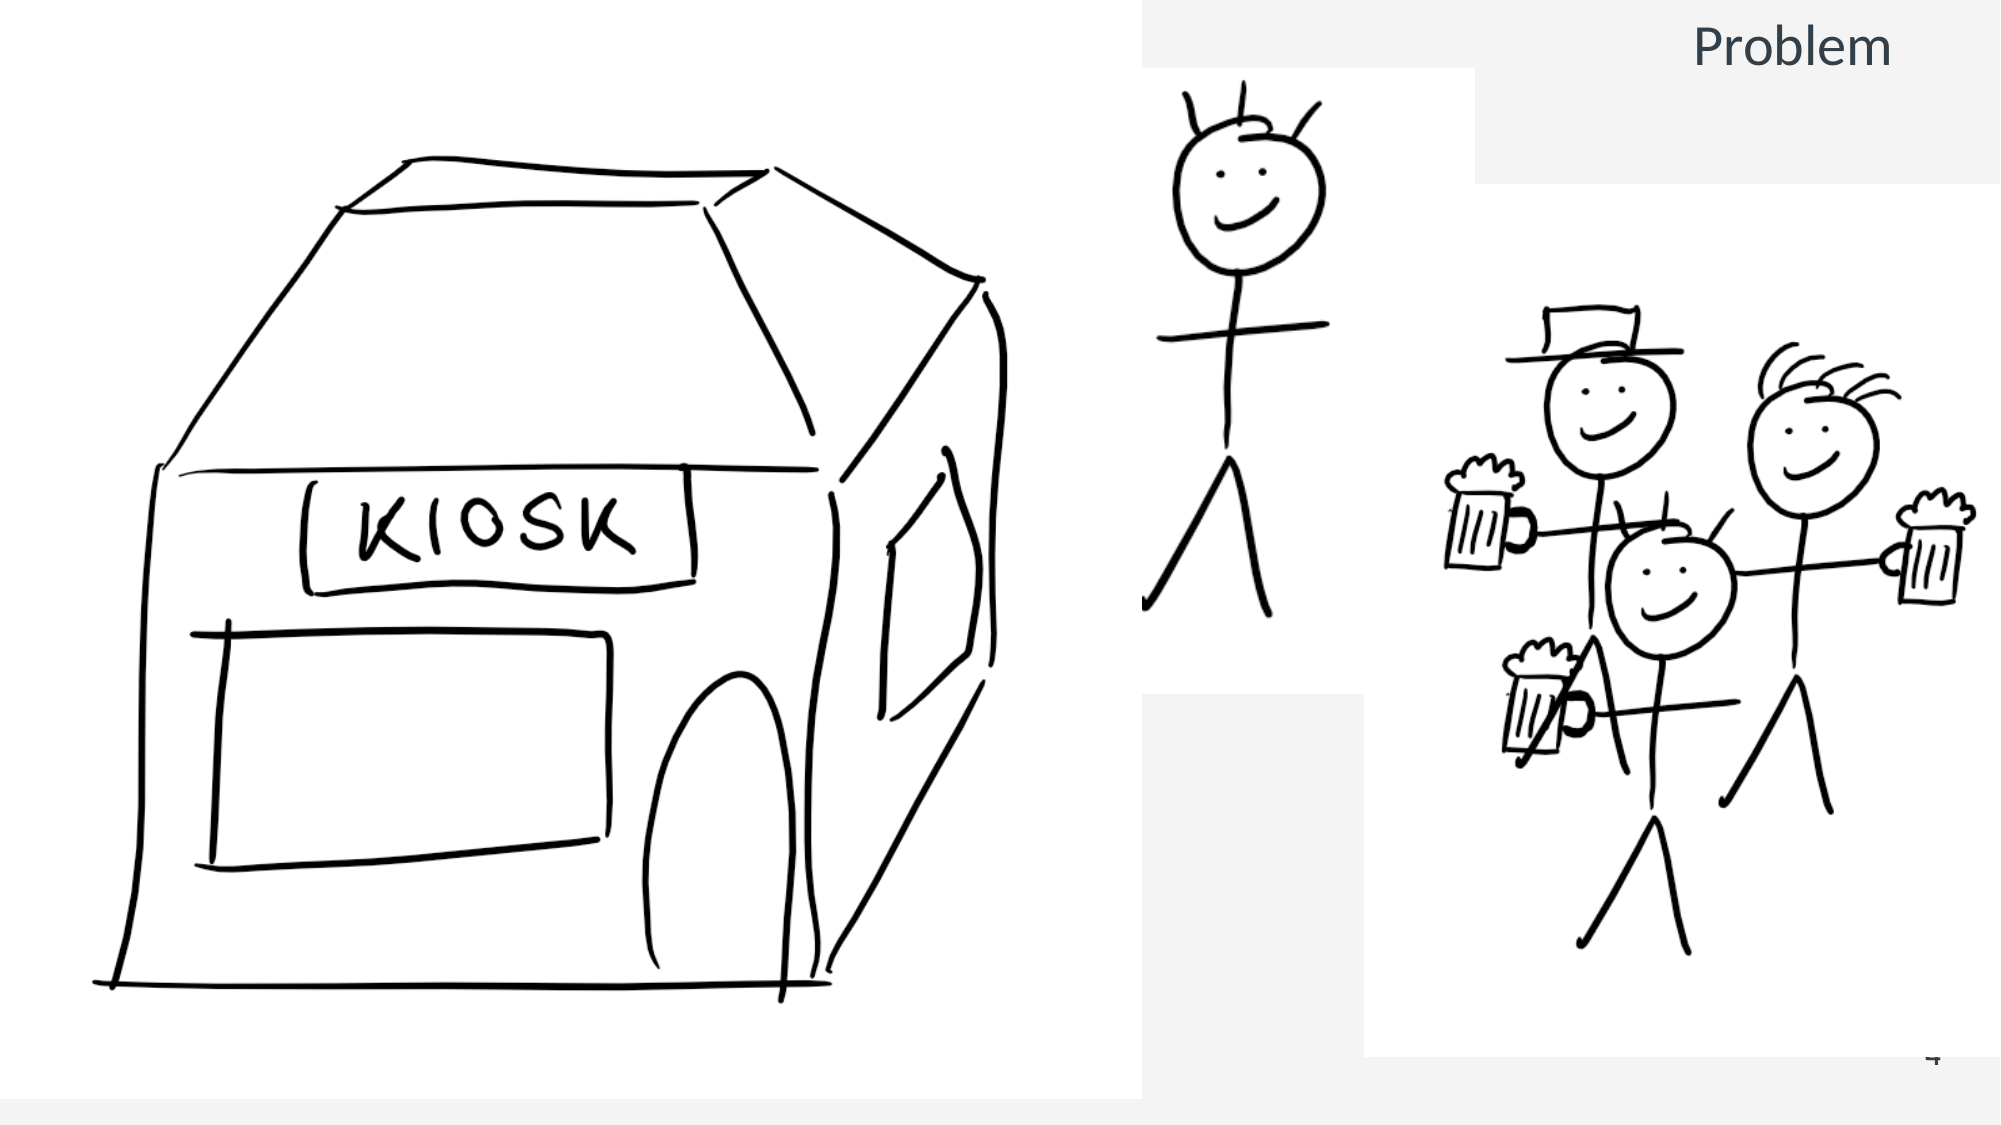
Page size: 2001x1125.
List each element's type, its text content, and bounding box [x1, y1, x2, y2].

slide_number 4 [1822, 1057, 1941, 1072]
text_box Problem [1679, 0, 1909, 85]
picture [0, 0, 2000, 1099]
